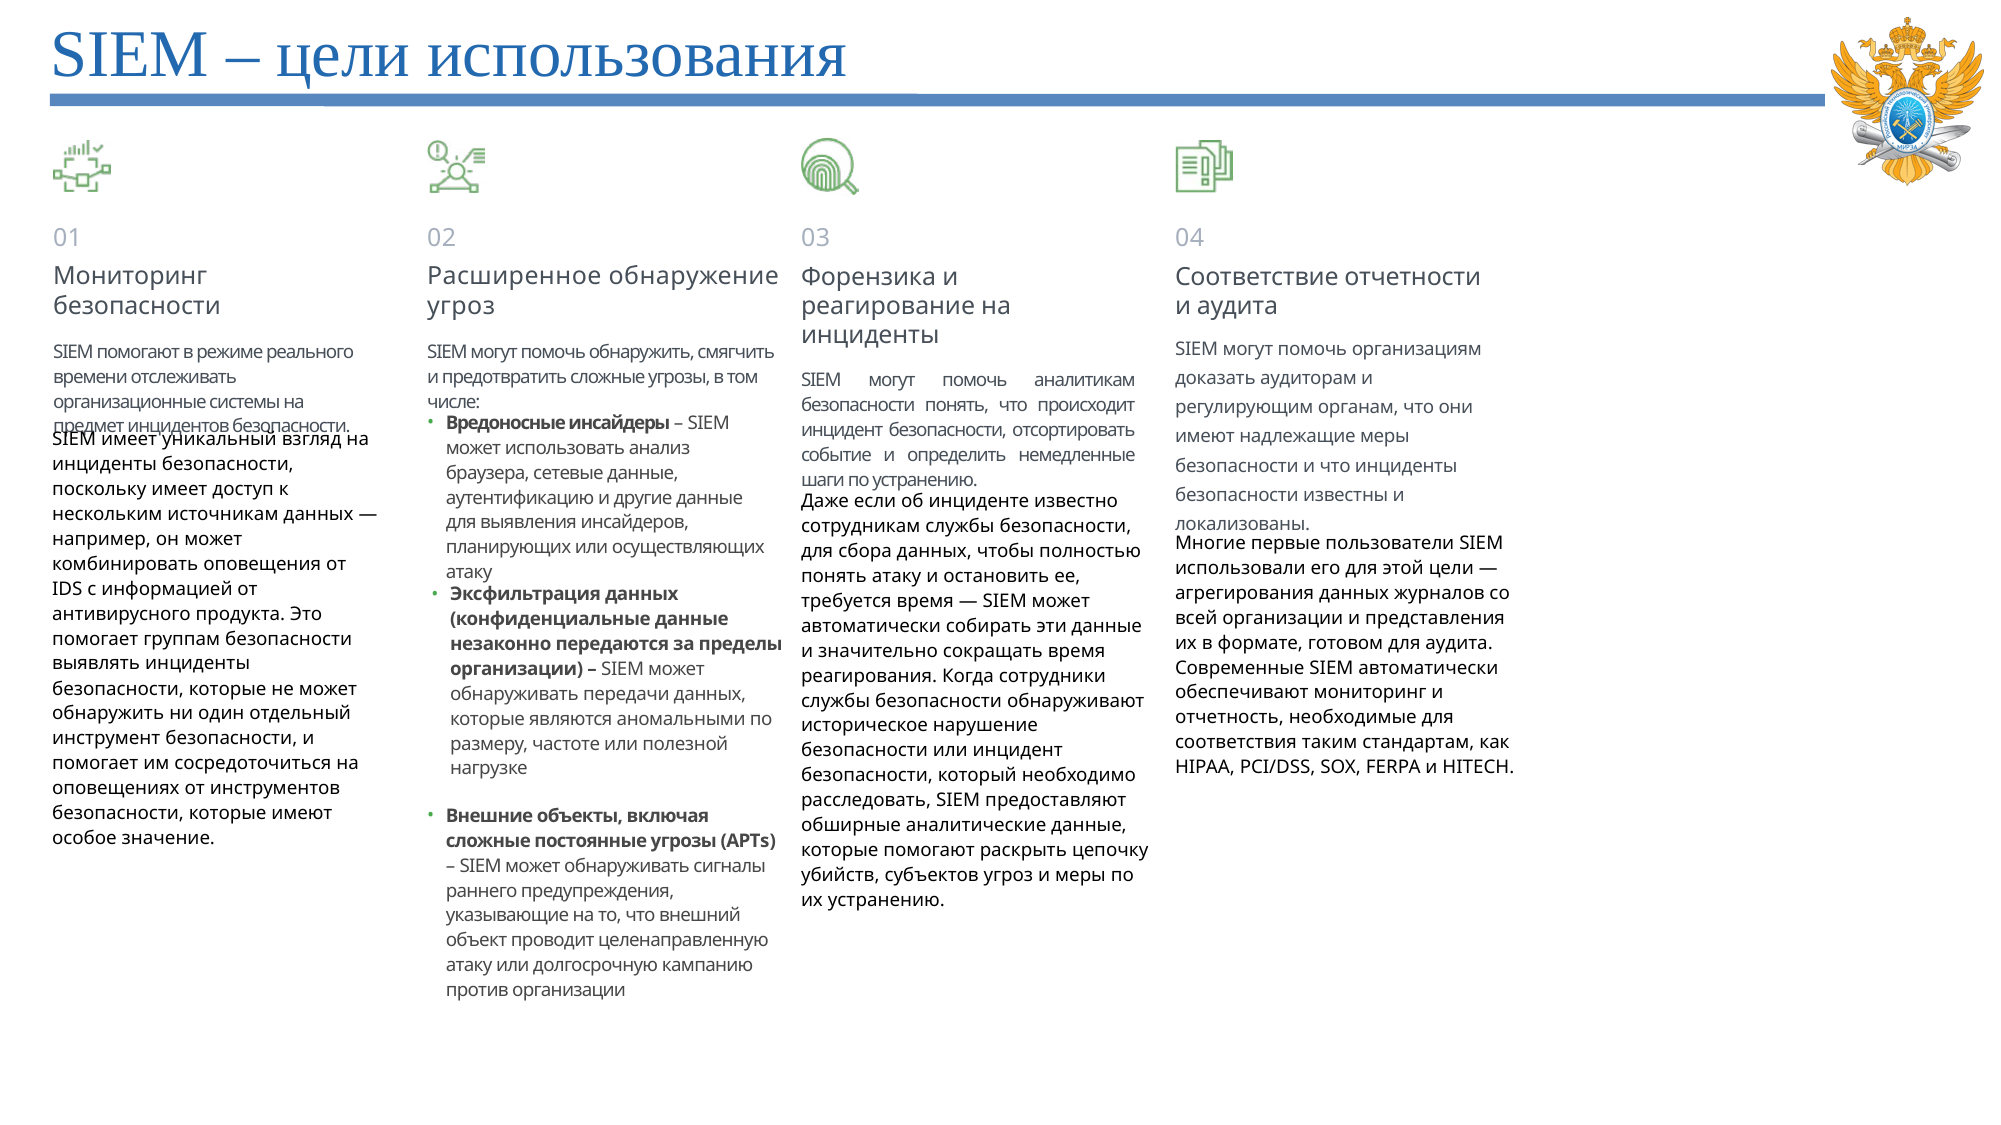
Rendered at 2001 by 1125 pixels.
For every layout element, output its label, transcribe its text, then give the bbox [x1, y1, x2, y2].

picture [1174, 139, 1233, 193]
text_box SIEM имеет уникальный взгляд на инциденты безопасности, поскольку имеет доступ к нескольким источникам данных — например, он может комбинировать оповещения от IDS с информацией от антивирусного продукта. Это помогает группам безопасности выявлять инциденты безопасности, которые не может обнаружить ни один отдельный инструмент безопасности, и помогает им сосредоточиться на оповещениях от инструментов безопасности, которые имеют особое значение. [49, 422, 379, 849]
text_box 01 Мониторинг безопасности SIEM помогают в режиме реального времени отслеживать организационные системы на предмет инцидентов безопасности. [51, 210, 379, 422]
text_box Даже если об инциденте известно сотрудникам службы безопасности, для сбора данных, чтобы полностью понять атаку и остановить ее, требуется время — SIEM может автоматически собирать эти данные и значительно сокращать время реагирования. Когда сотрудники службы безопасности обнаруживают историческое нарушение безопасности или инцидент безопасности, который необходимо расследовать, SIEM предоставляют обширные аналитические данные, которые помогают раскрыть цепочку убийств, субъектов угроз и меры по их устранению. [799, 484, 1154, 911]
text_box Эксфильтрация данных (конфиденциальные данные незаконно передаются за пределы организации) – SIEM может обнаруживать передачи данных, которые являются аномальными по размеру, частоте или полезной нагрузке [429, 577, 784, 779]
text_box Внешние объекты, включая сложные постоянные угрозы (APTs) – SIEM может обнаруживать сигналы раннего предупреждения, указывающие на то, что внешний объект проводит целенаправленную атаку или долгосрочную кампанию против организации [425, 799, 799, 1001]
picture [52, 140, 111, 193]
text_box 02 Расширенное обнаружение угроз SIEM могут помочь обнаружить, смягчить и предотвратить сложные угрозы, в том числе: [425, 210, 784, 412]
text_box 03 Форензика и реагирование на инциденты SIEM могут помочь аналитикам безопасности понять, что происходит инцидент безопасности, отсортировать событие и определить немедленные шаги по устранению. [798, 210, 1135, 491]
title SIEM – цели использования [50, 9, 1825, 99]
picture [1824, 13, 1989, 188]
text_box Вредоносные инсайдеры – SIEM может использовать анализ браузера, сетевые данные, аутентификацию и другие данные для выявления инсайдеров, планирующих или осуществляющих атаку [424, 406, 769, 583]
text_box 04 Соответствие отчетности и аудита SIEM могут помочь организациям доказать аудиторам и регулирующим органам, что они имеют надлежащие меры безопасности и что инциденты безопасности известны и локализованы. [1172, 210, 1517, 526]
picture [800, 137, 859, 196]
text_box Многие первые пользователи SIEM использовали его для этой цели — агрегирования данных журналов со всей организации и представления их в формате, готовом для аудита. Современные SIEM автоматически обеспечивают мониторинг и отчетность, необходимые для соответствия таким стандартам, как HIPAA, PCI/DSS, SOX, FERPA и HITECH. [1172, 526, 1517, 778]
picture [426, 139, 485, 193]
